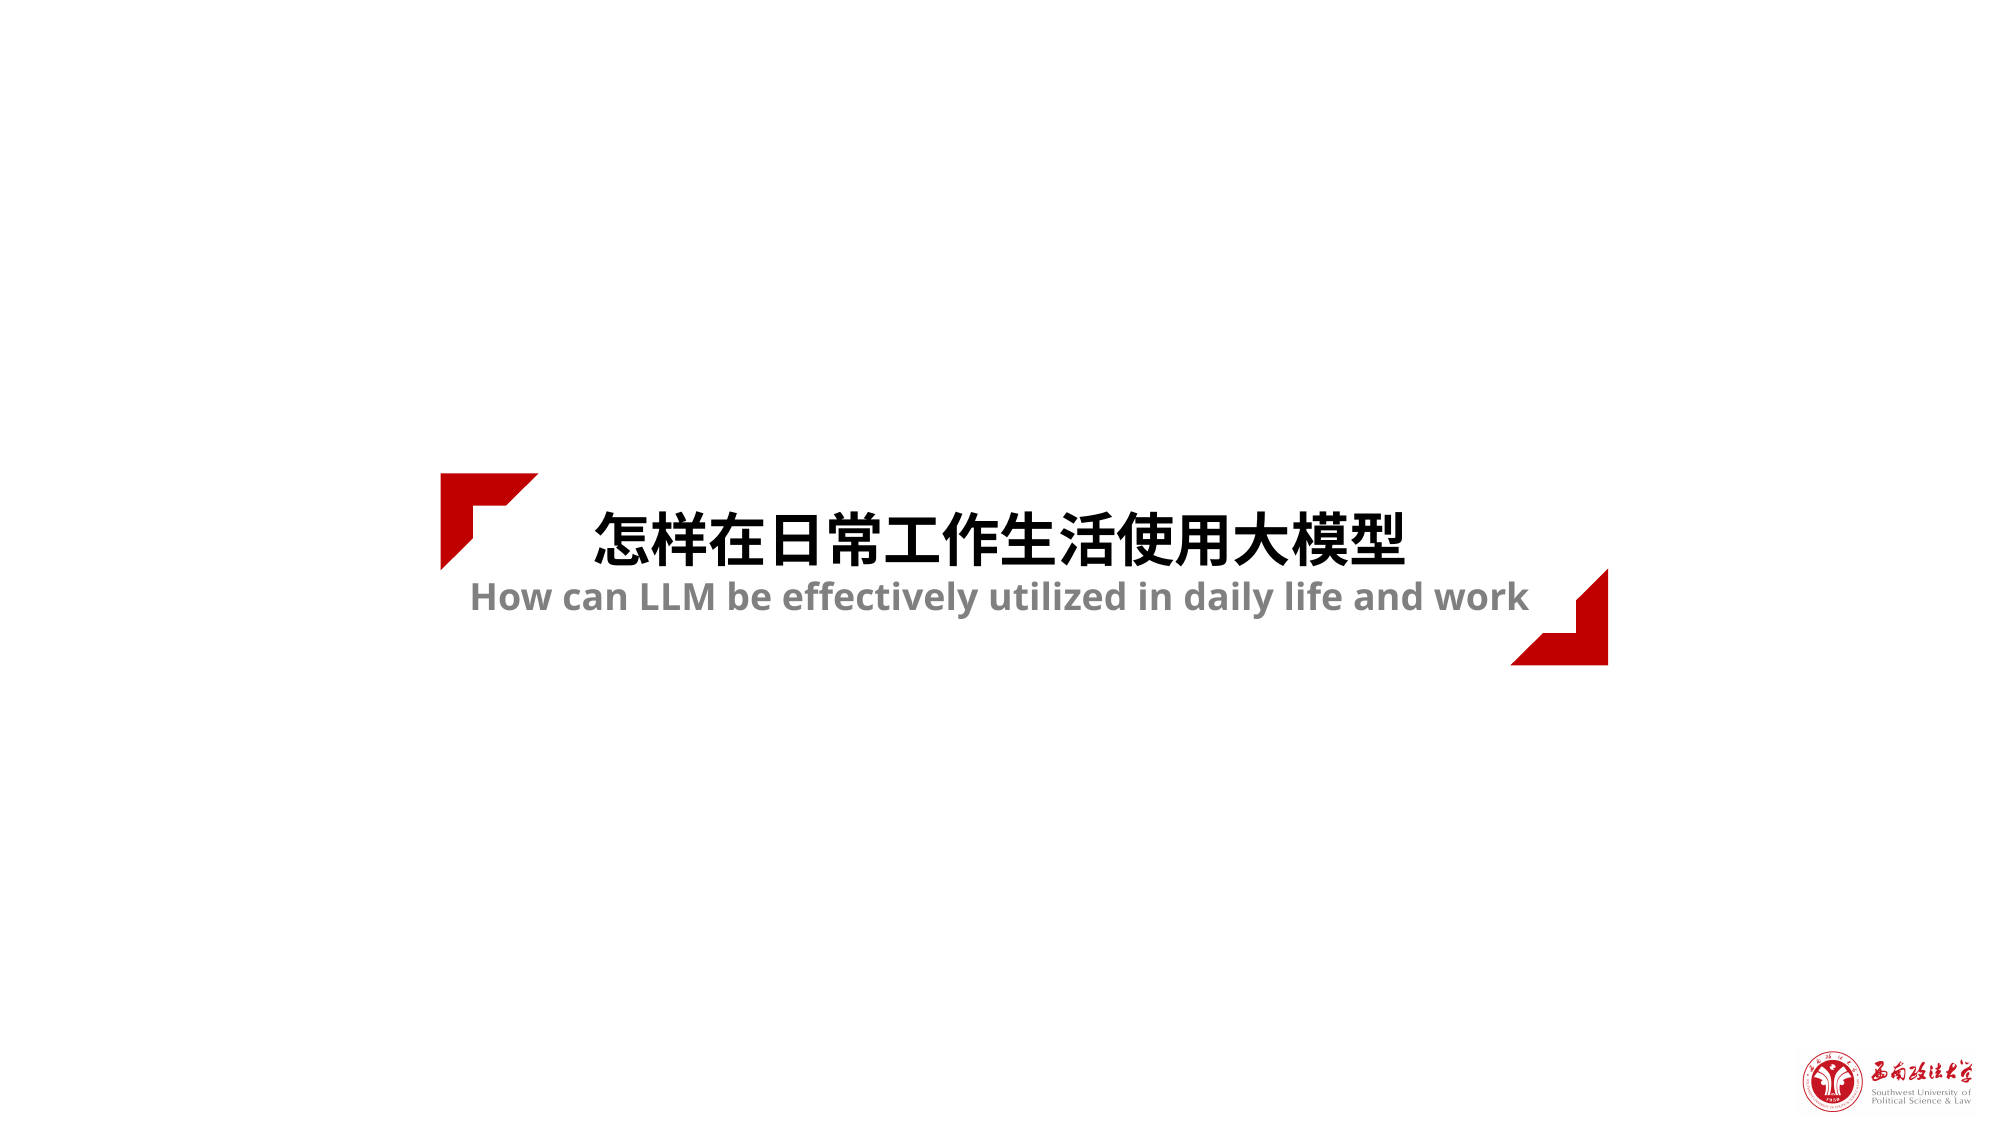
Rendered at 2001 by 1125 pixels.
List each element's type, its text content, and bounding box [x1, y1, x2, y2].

text_box [1507, 565, 1610, 667]
text_box [439, 472, 542, 573]
picture [1795, 1048, 1978, 1116]
text_box 怎样在日常工作生活使用大模型 How can LLM be effectively utilized in daily life and work [454, 495, 1546, 625]
